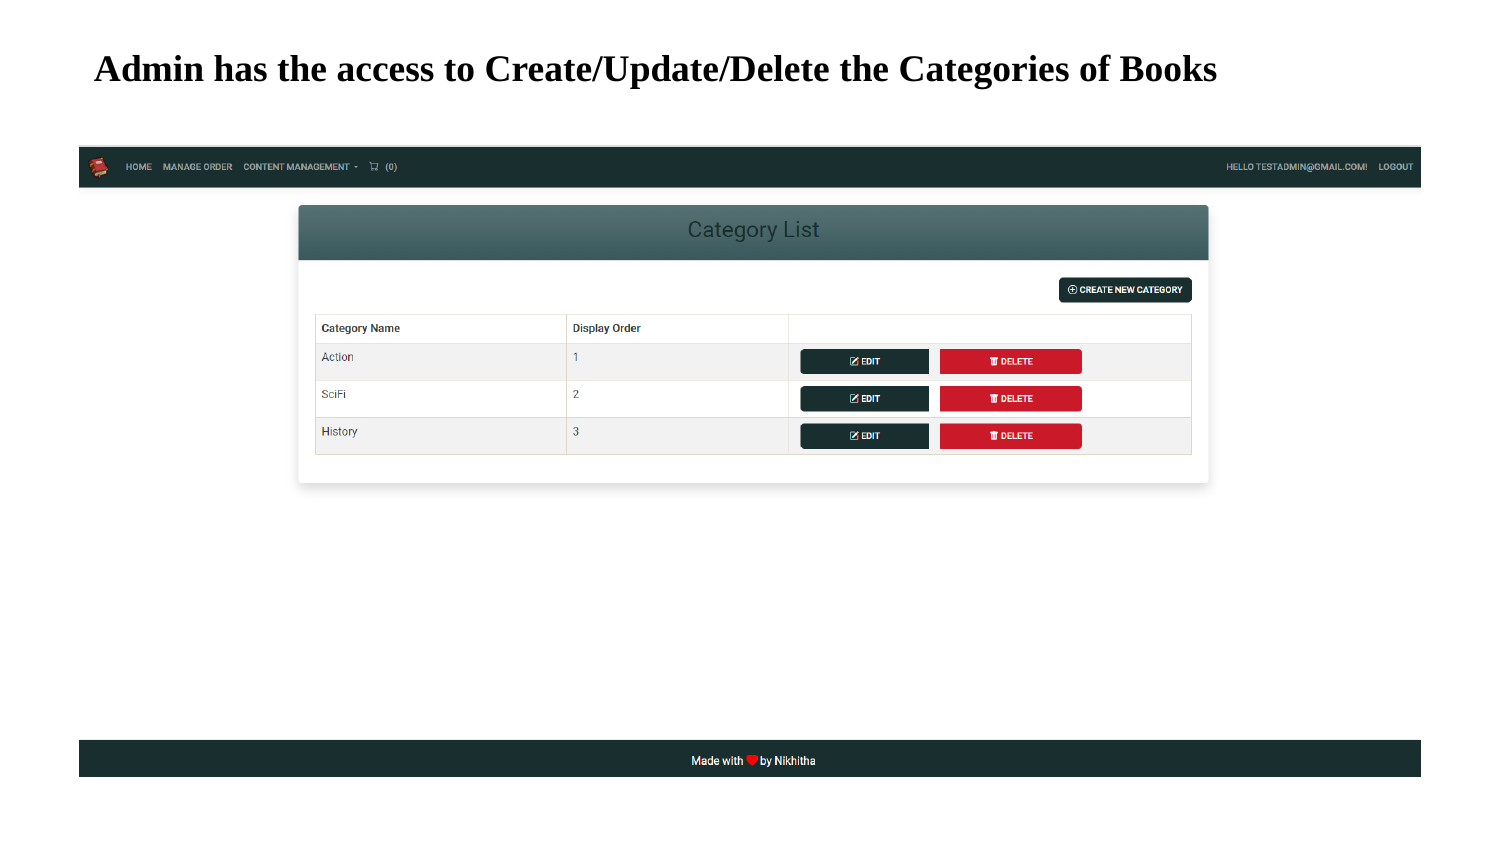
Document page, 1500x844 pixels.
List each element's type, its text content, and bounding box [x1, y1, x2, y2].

picture [79, 145, 1421, 777]
text_box Admin has the access to Create/Update/Delete the Categories of Books [79, 36, 1462, 97]
